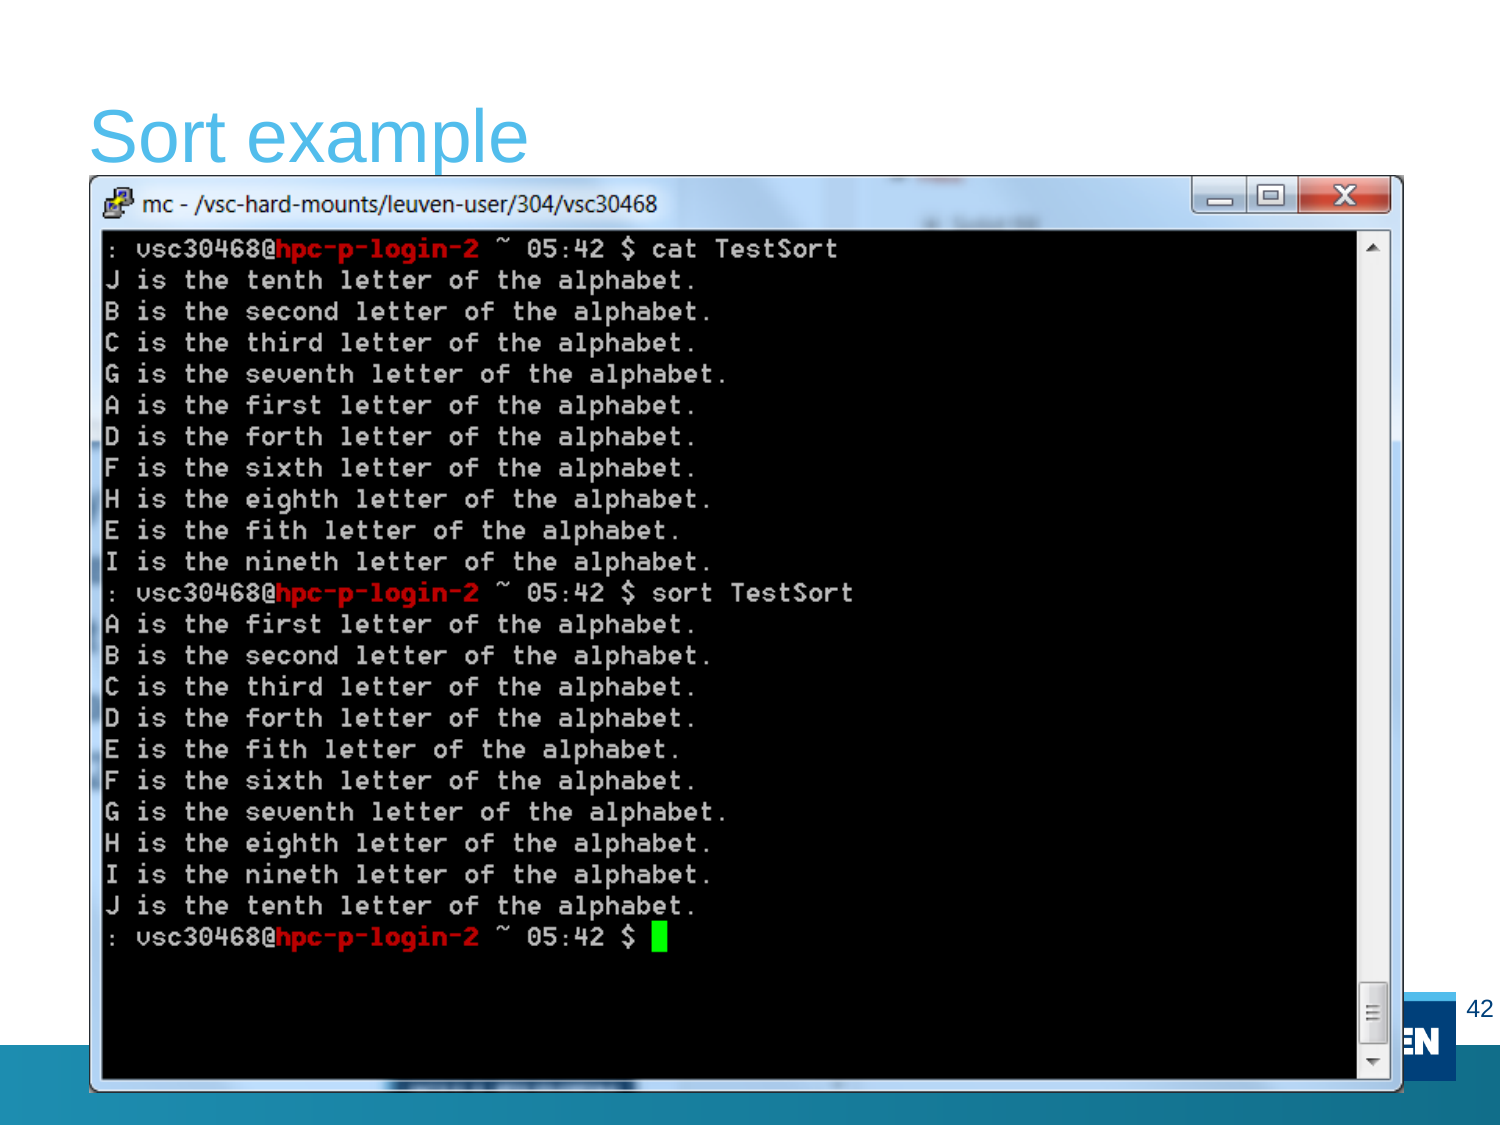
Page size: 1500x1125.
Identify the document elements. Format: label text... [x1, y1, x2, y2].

title Sort example [88, 29, 1456, 178]
slide_number 42 [1407, 992, 1495, 1040]
picture [88, 175, 1456, 1094]
